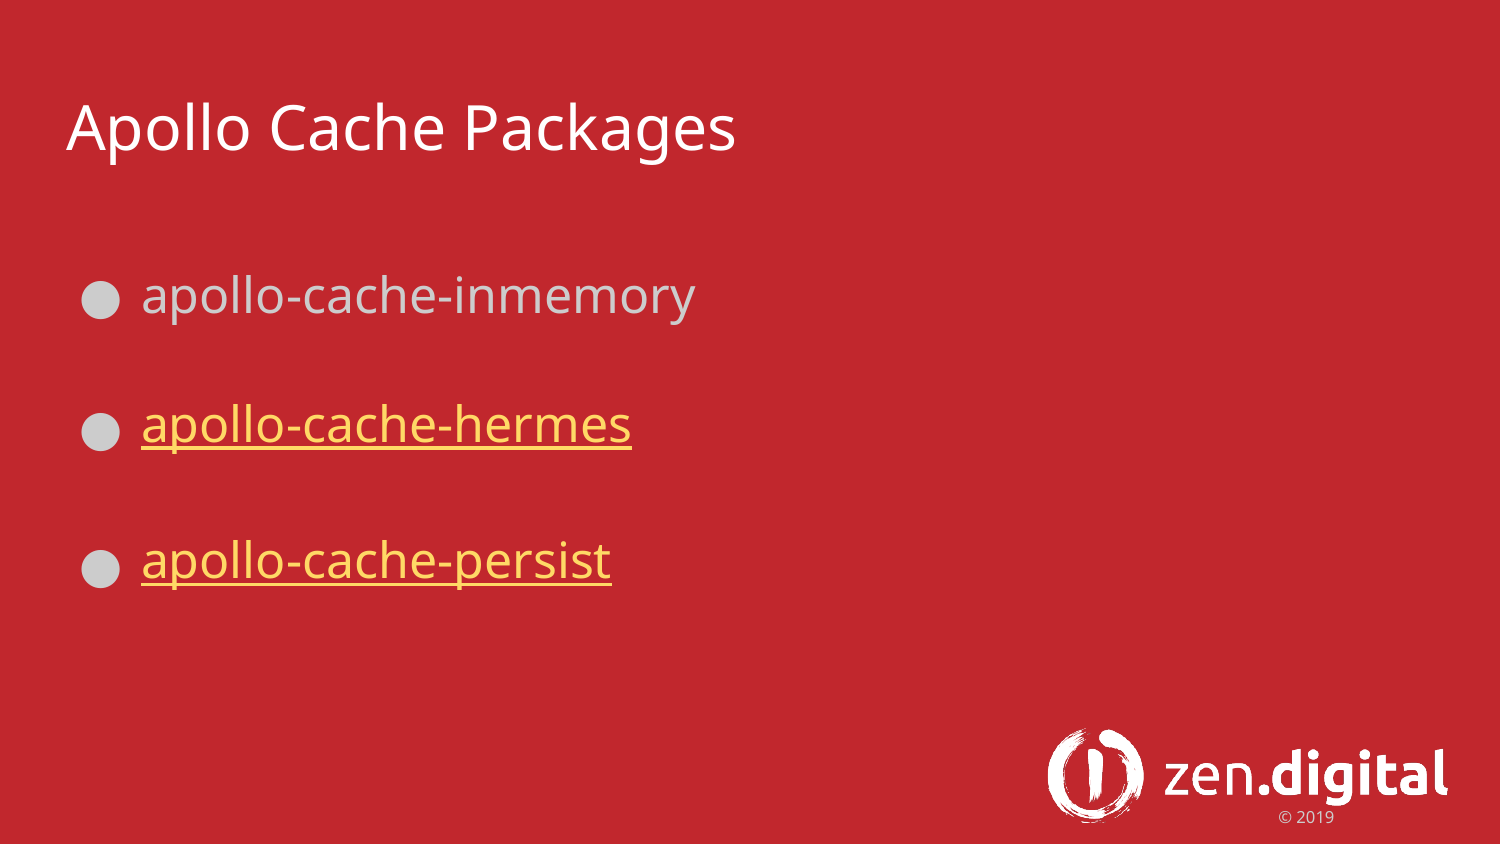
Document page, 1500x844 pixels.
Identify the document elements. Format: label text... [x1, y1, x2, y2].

picture [1047, 750, 1449, 823]
title Apollo Cache Packages [51, 72, 1449, 167]
list apollo-cache-inmemory apollo-cache-hermes apollo-cache-persist [51, 189, 1449, 750]
